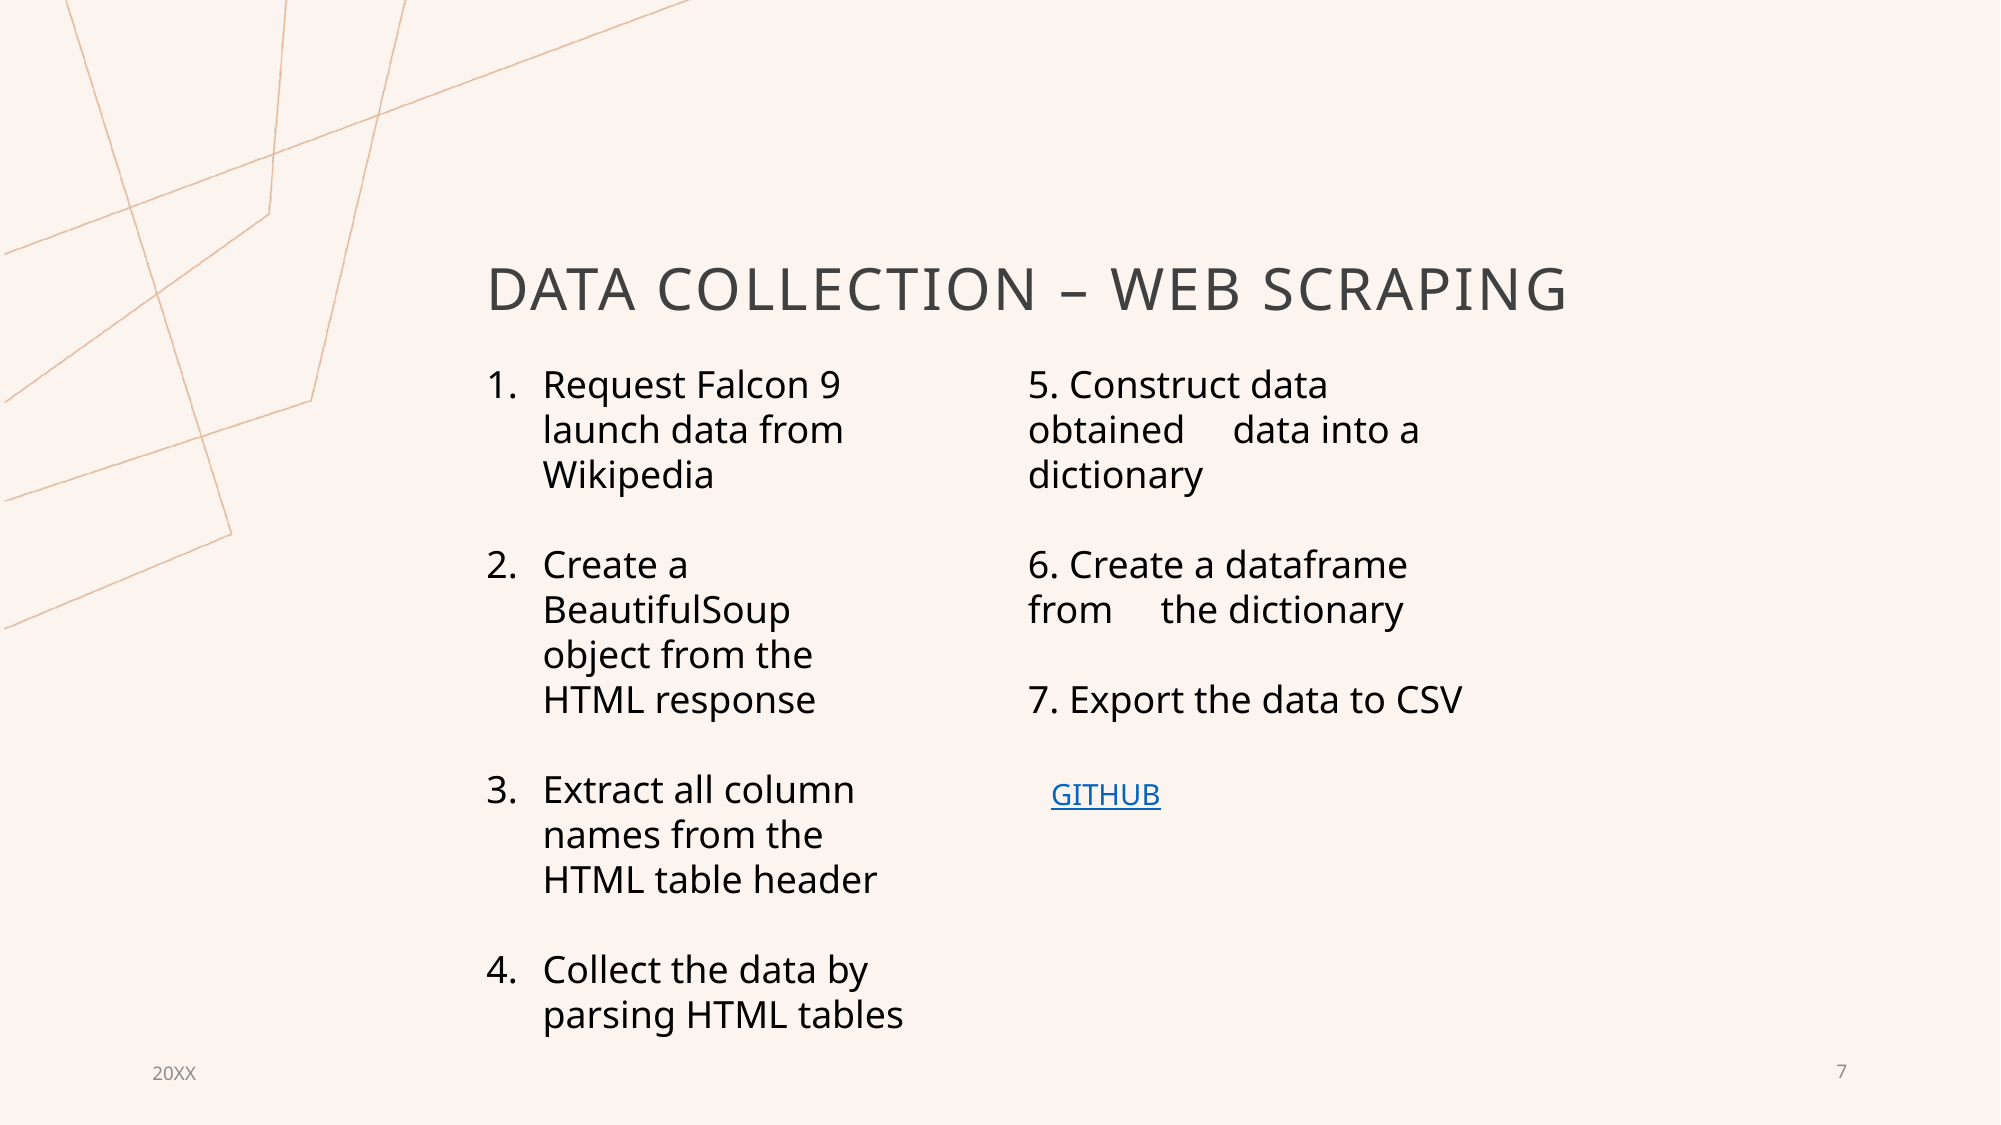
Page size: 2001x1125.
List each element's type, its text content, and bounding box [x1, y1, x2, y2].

picture [4, 0, 721, 642]
text_box 5. Construct data obtained data into a dictionary 6. Create a dataframe from the dictionary 7. Export the data to CSV [1012, 353, 1509, 729]
slide_number 20XX [137, 1042, 588, 1103]
text_box GITHUB [1035, 768, 1486, 824]
text_box Request Falcon 9 launch data from Wikipedia Create a BeautifulSoup object from the HTML response Extract all column names from the HTML table header Collect the data by parsing HTML tables [471, 353, 922, 1044]
title Data Collection – Web scraping [471, 182, 1853, 401]
slide_number 7 [1412, 1042, 1863, 1103]
